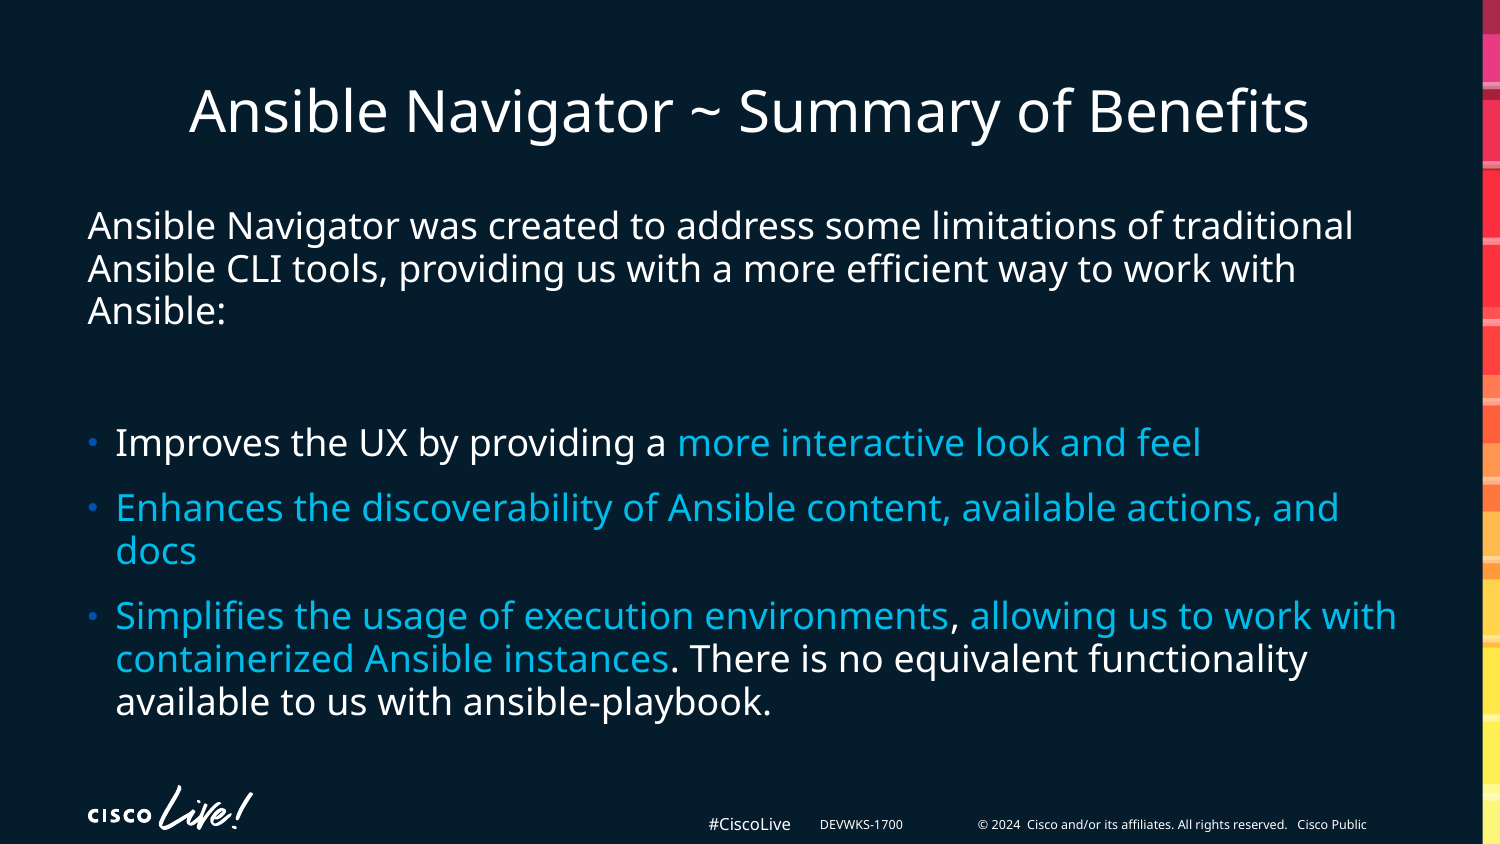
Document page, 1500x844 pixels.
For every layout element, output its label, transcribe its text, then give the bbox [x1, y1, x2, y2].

title Ansible Navigator ~ Summary of Benefits [72, 31, 1428, 152]
picture [1482, 0, 1500, 844]
list Ansible Navigator was created to address some limitations of traditional Ansible CLI tools, providing us with a more efficient way to work with Ansible: Improves the UX by providing a more interactive look and feel Enhances the discoverability of Ansible content, available actions, and docs Simplifies the usage of execution environments, allowing us to work with containerized Ansible instances. There is no equivalent functionality available to us with ansible-playbook. [72, 197, 1428, 755]
footer DEVWKS-1700 [809, 811, 960, 838]
